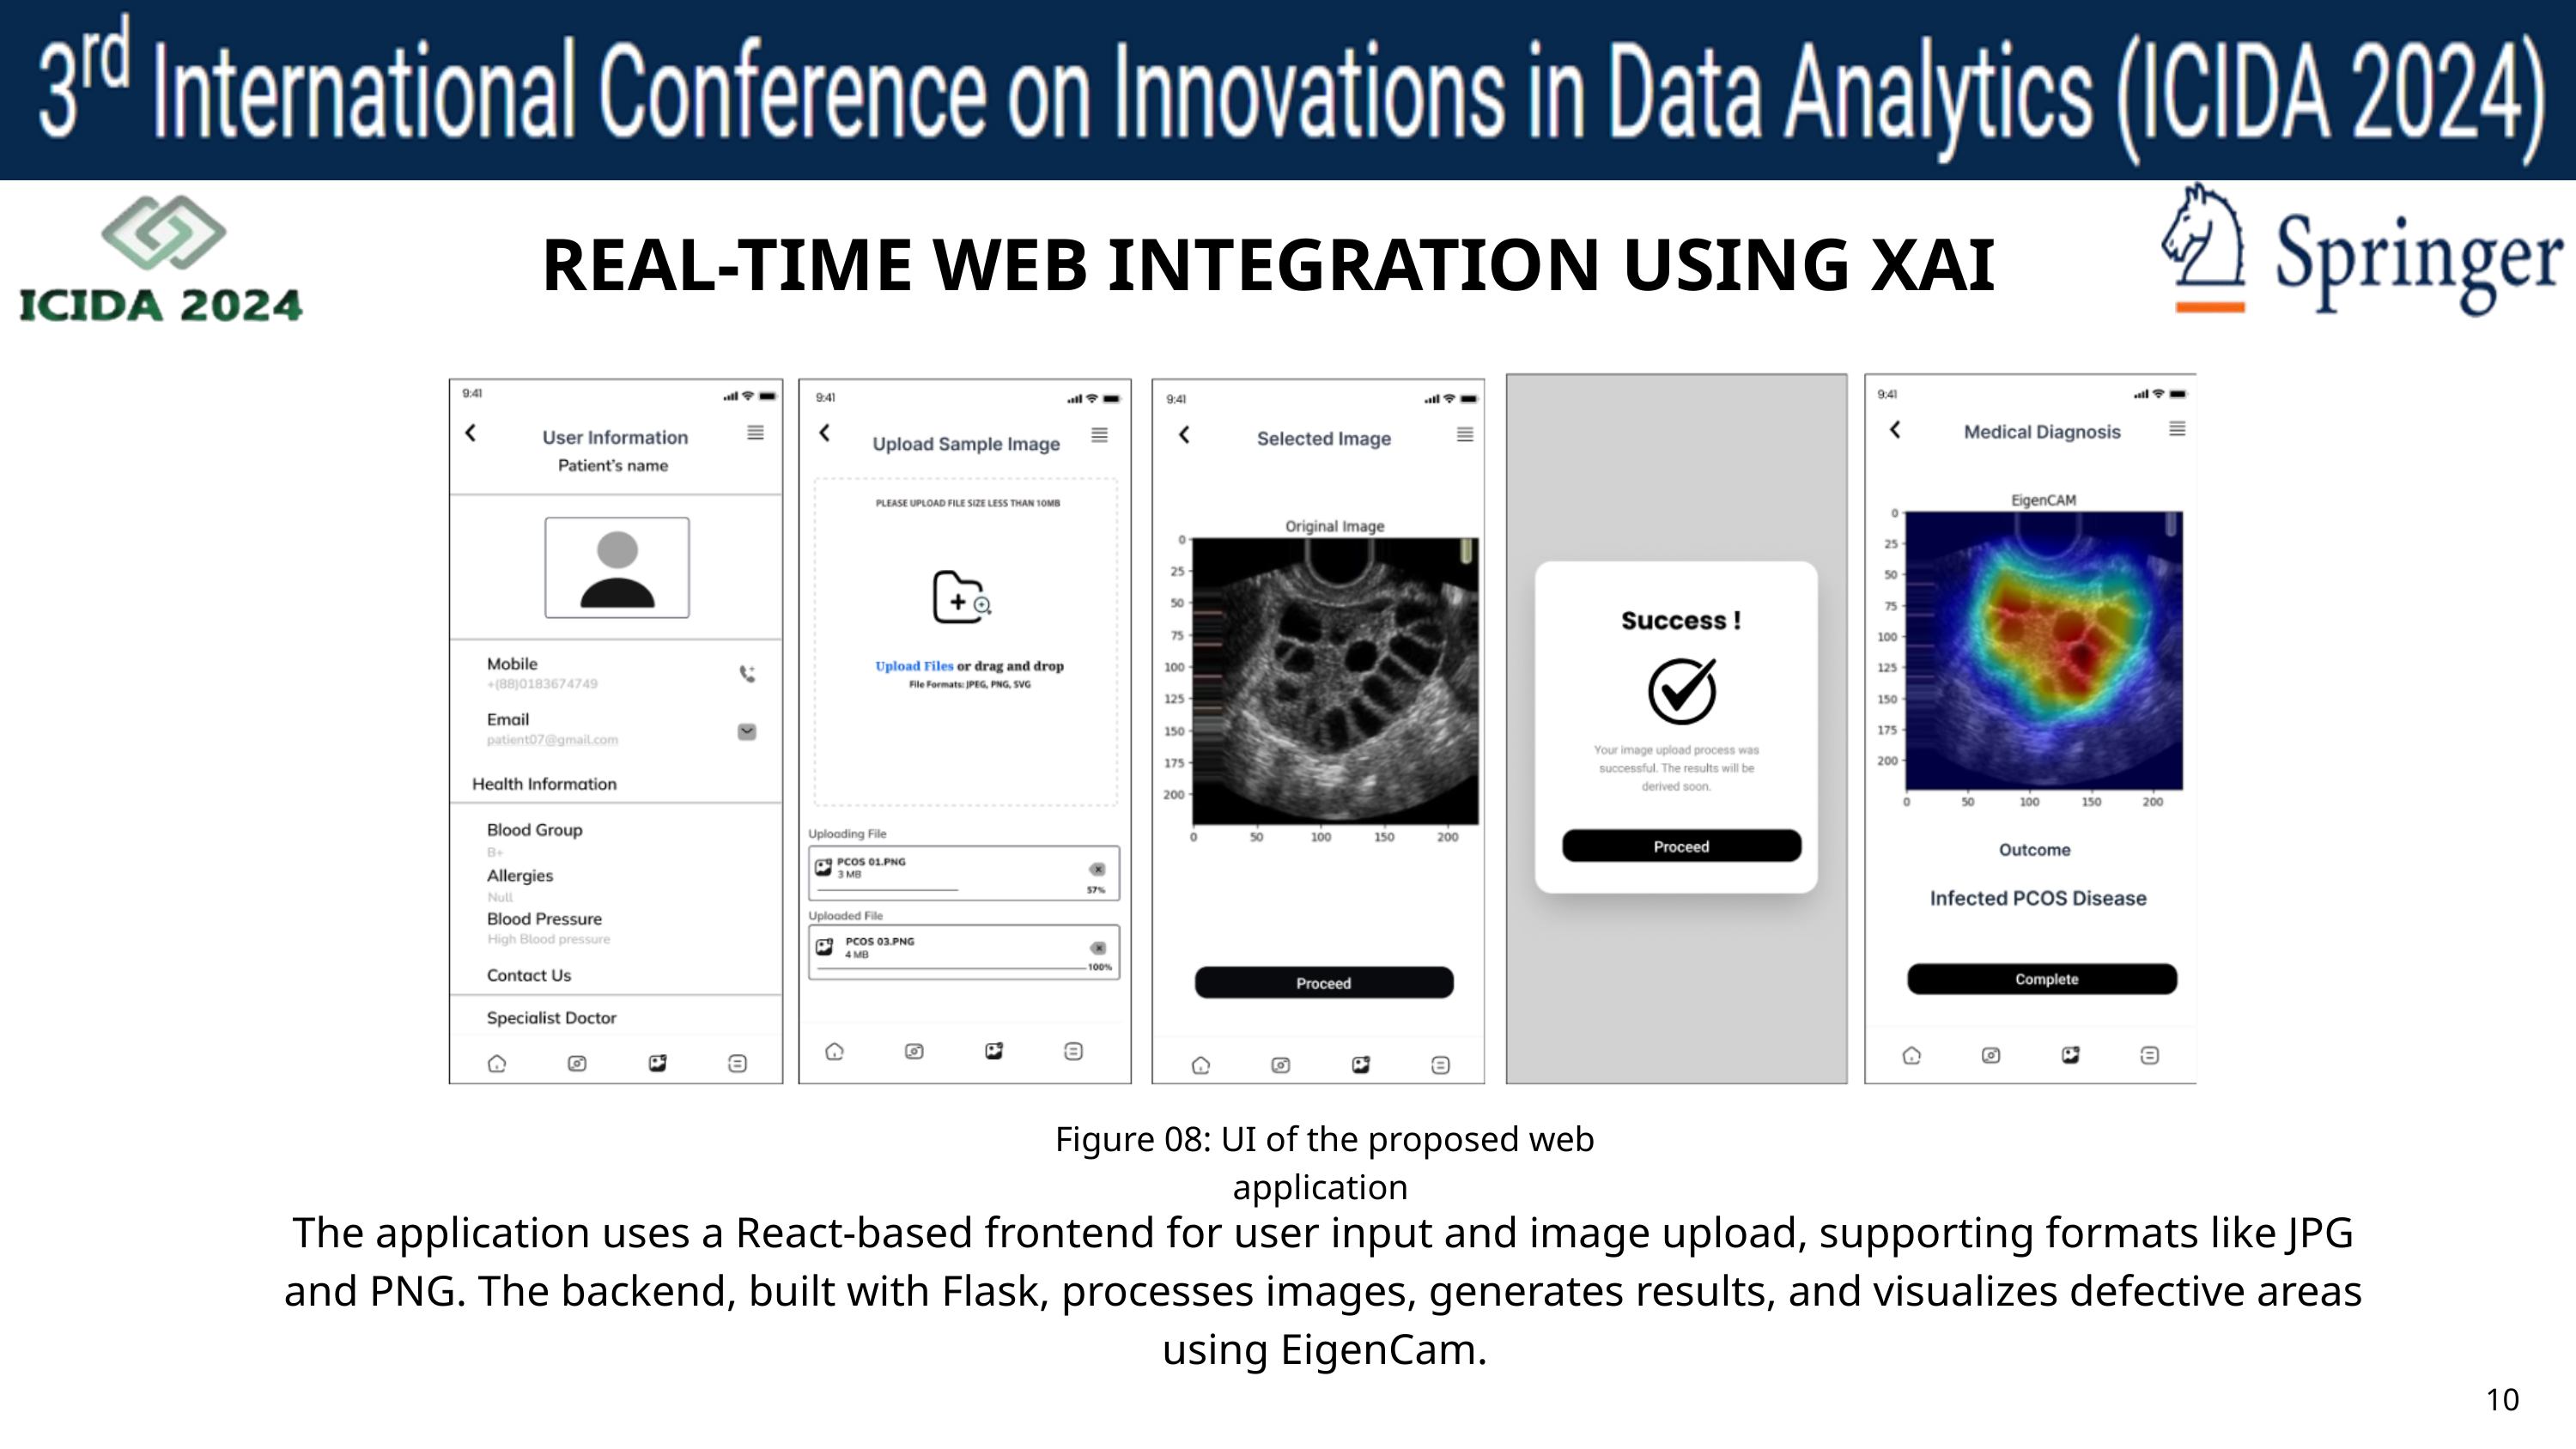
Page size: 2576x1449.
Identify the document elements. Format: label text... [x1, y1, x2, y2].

text_box [438, 362, 2213, 1090]
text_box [0, 0, 2576, 330]
text_box The application uses a React-based frontend for user input and image upload, supporting formats like JPG and PNG. The backend, built with Flask, processes images, generates results, and visualizes defective areas using EigenCam. [254, 1197, 2397, 1373]
text_box 10 [2463, 1374, 2543, 1417]
text_box Figure 08: UI of the proposed web application [985, 1111, 1665, 1206]
